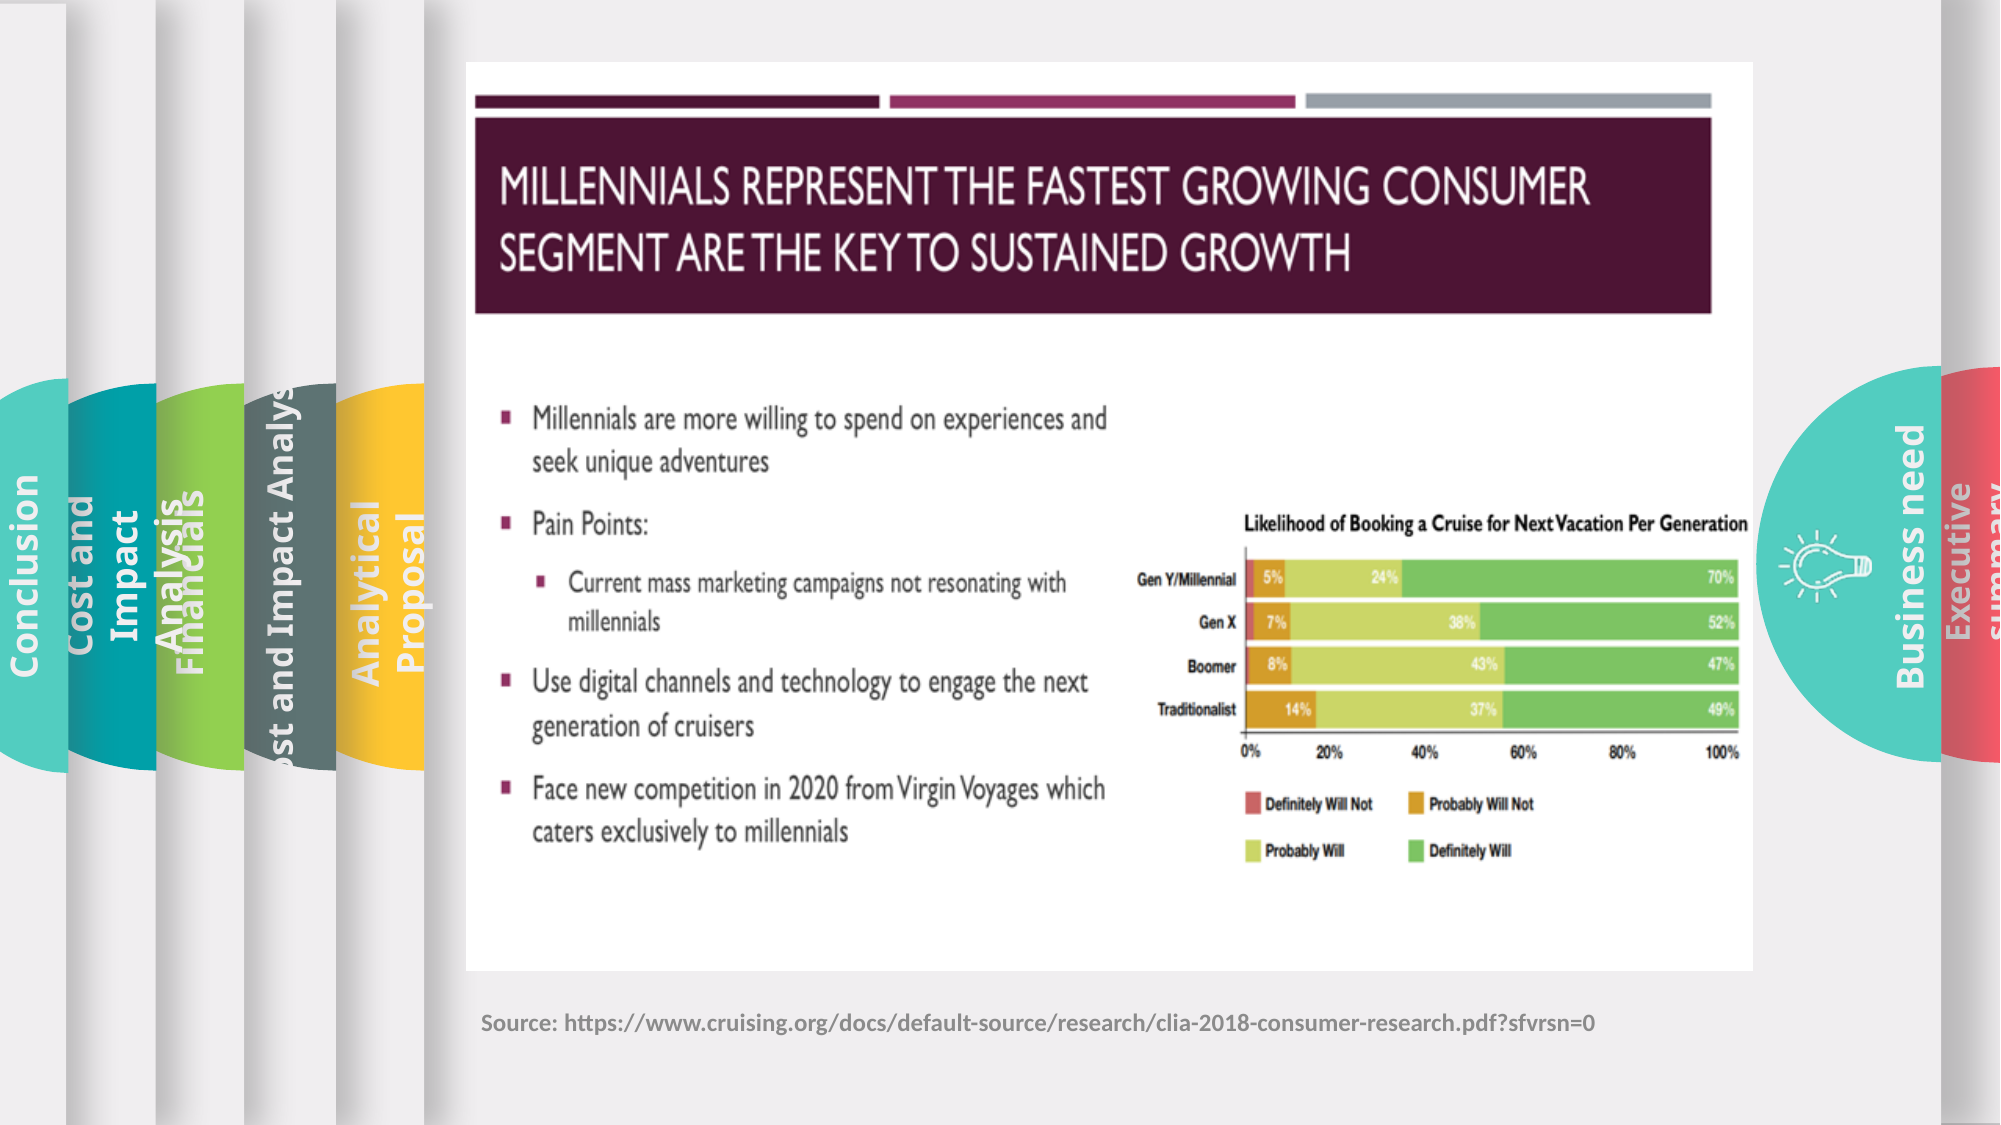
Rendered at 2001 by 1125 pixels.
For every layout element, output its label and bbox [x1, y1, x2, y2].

text_box [425, 0, 1988, 1125]
text_box [1988, 0, 2000, 1124]
text_box [0, 3, 69, 1125]
text_box [245, 0, 336, 1125]
picture [466, 62, 1753, 971]
text_box [336, 0, 425, 1125]
text_box [0, 0, 157, 1125]
text_box [157, 0, 245, 1125]
